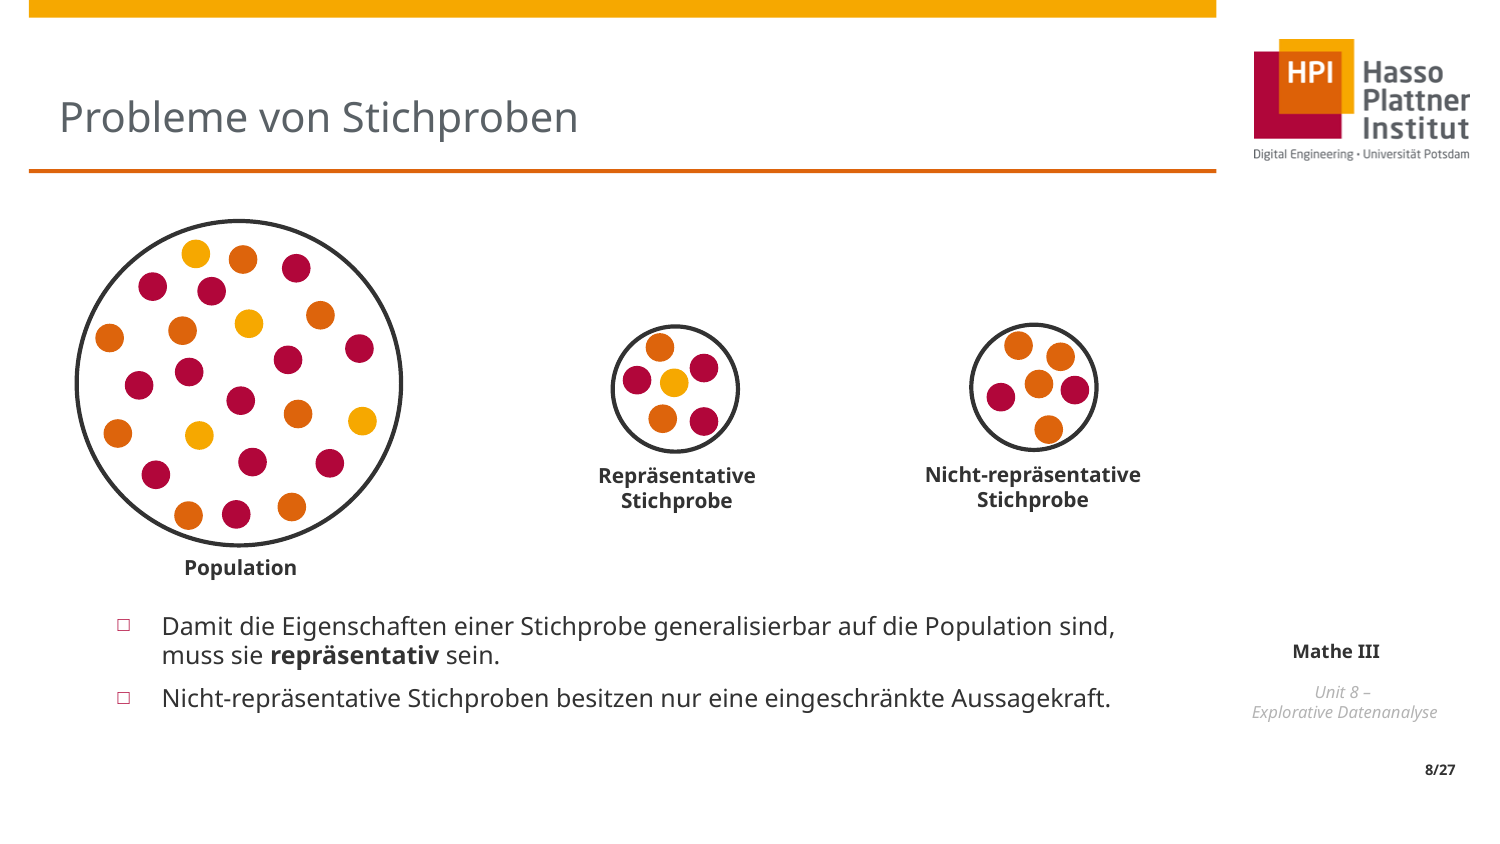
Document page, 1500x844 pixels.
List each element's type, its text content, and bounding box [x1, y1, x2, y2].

text_box [224, 384, 258, 418]
text_box [172, 355, 206, 389]
list Damit die Eigenschaften einer Stichprobe generalisierbar auf die Population sind, muss sie repräsentativ sein. Nicht-repräsentative Stichproben besitzen nur eine eingeschränkte Aussagekraft. [58, 602, 1187, 788]
title Probleme von Stichproben [58, 17, 1187, 170]
picture [1254, 39, 1470, 161]
text_box [226, 243, 260, 276]
text_box [179, 237, 213, 271]
text_box [271, 343, 305, 377]
text_box [969, 322, 1099, 453]
text_box [313, 446, 347, 480]
text_box [984, 380, 1018, 414]
text_box [1032, 413, 1066, 446]
text_box [219, 498, 253, 531]
text_box [281, 397, 315, 431]
text_box Nicht-repräsentative Stichprobe [923, 462, 1143, 489]
text_box [279, 251, 313, 285]
text_box [346, 404, 379, 438]
text_box [122, 368, 156, 402]
text_box [172, 499, 205, 532]
text_box [195, 274, 229, 308]
text_box [275, 490, 309, 524]
text_box [74, 218, 404, 548]
text_box [610, 324, 741, 454]
text_box [166, 314, 199, 348]
text_box [183, 419, 216, 452]
text_box [136, 270, 170, 304]
text_box Repräsentative Stichprobe [586, 462, 768, 490]
text_box [304, 298, 337, 332]
text_box [232, 307, 266, 341]
text_box [139, 458, 173, 492]
text_box [93, 321, 127, 355]
text_box [1044, 340, 1077, 374]
text_box [343, 332, 376, 365]
text_box [236, 445, 269, 479]
text_box [101, 417, 135, 450]
text_box Population [149, 554, 332, 581]
